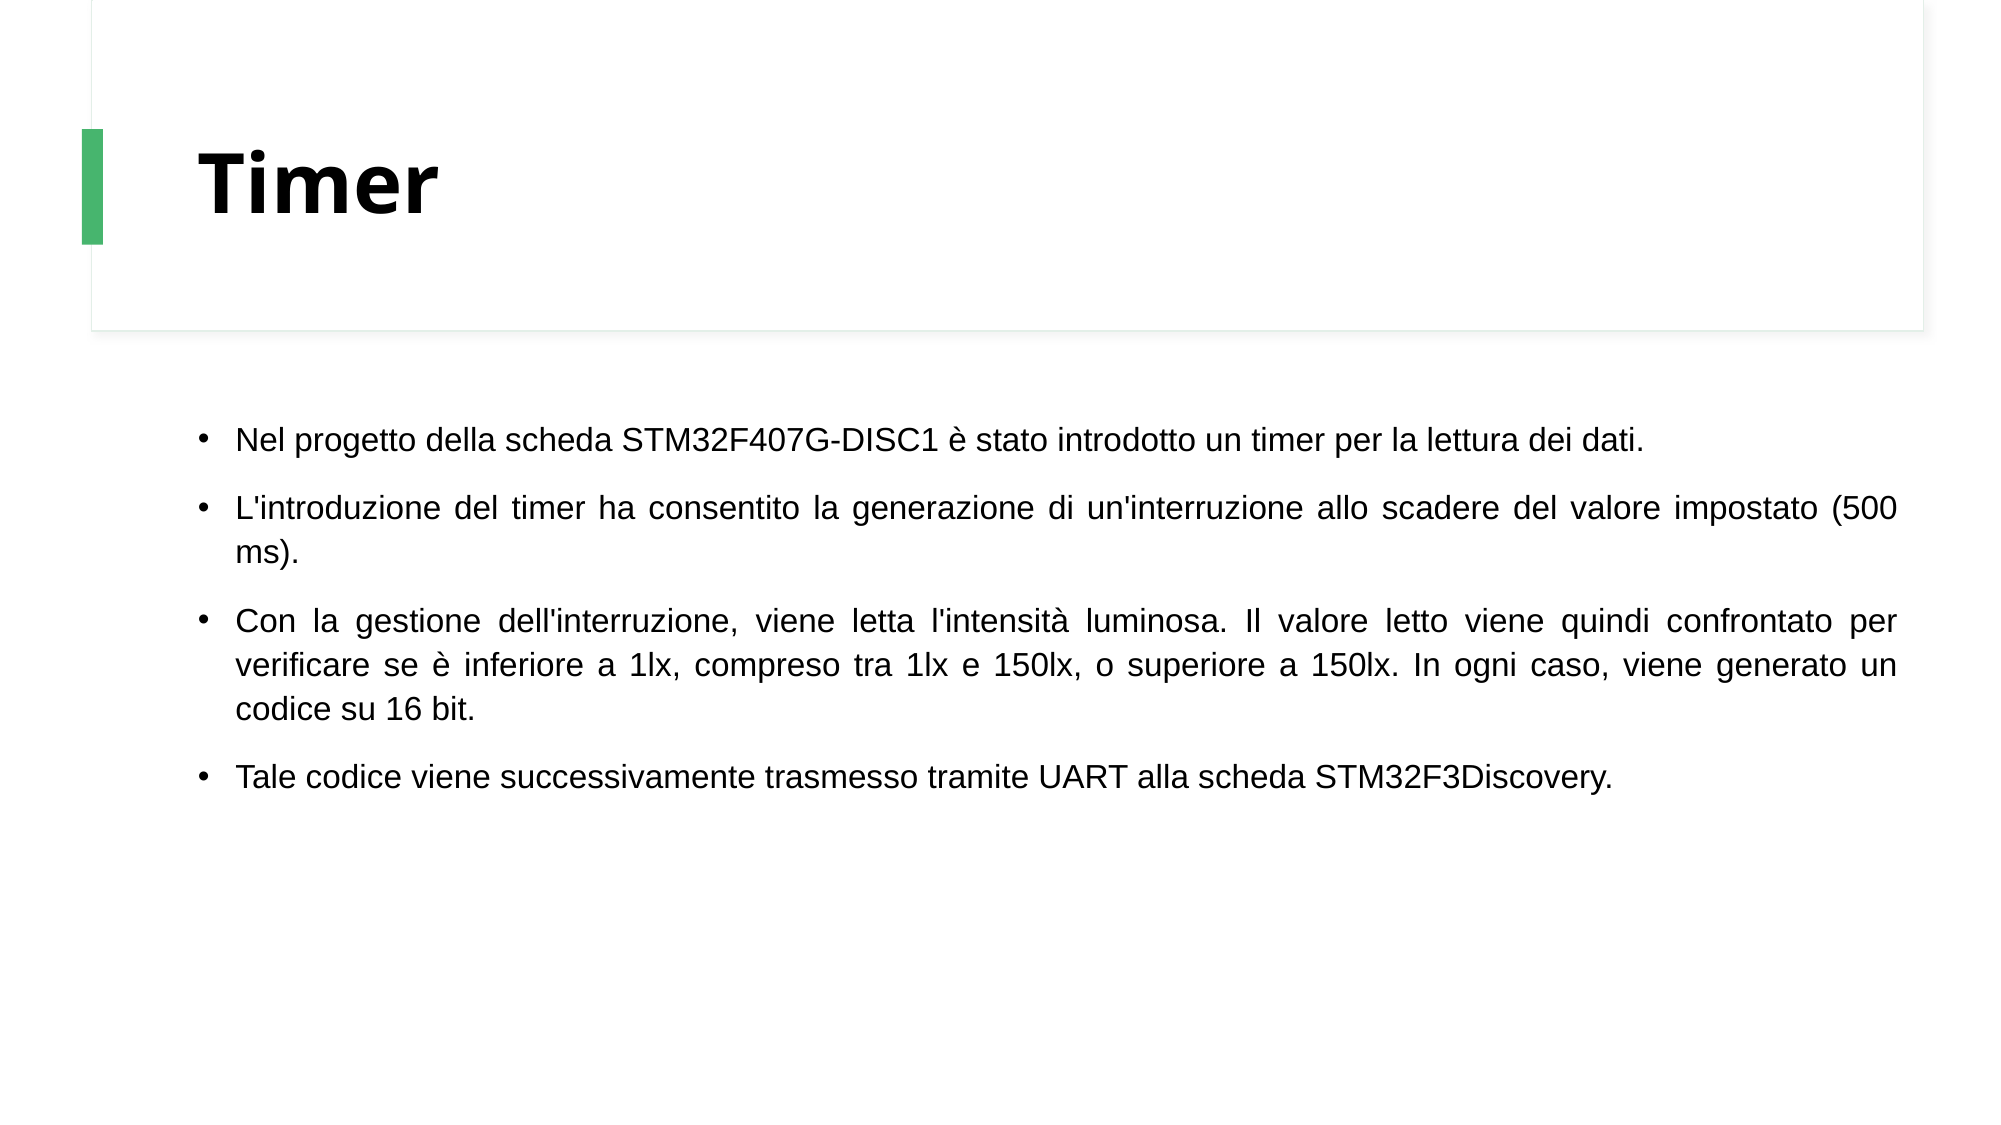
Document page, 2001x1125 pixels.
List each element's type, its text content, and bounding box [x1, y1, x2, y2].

title Timer [183, 90, 1851, 284]
list Nel progetto della scheda STM32F407G-DISC1 è stato introdotto un timer per la lettura dei dati. L'introduzione del timer ha consentito la generazione di un'interruzione allo scadere del valore impostato (500 ms). Con la gestione dell'interruzione, viene letta l'intensità luminosa. Il valore letto viene quindi confrontato per verificare se è inferiore a 1lx, compreso tra 1lx e 150lx, o superiore a 150lx. In ogni caso, viene generato un codice su 16 bit. Tale codice viene successivamente trasmesso tramite UART alla scheda STM32F3Discovery. [183, 406, 1916, 1013]
